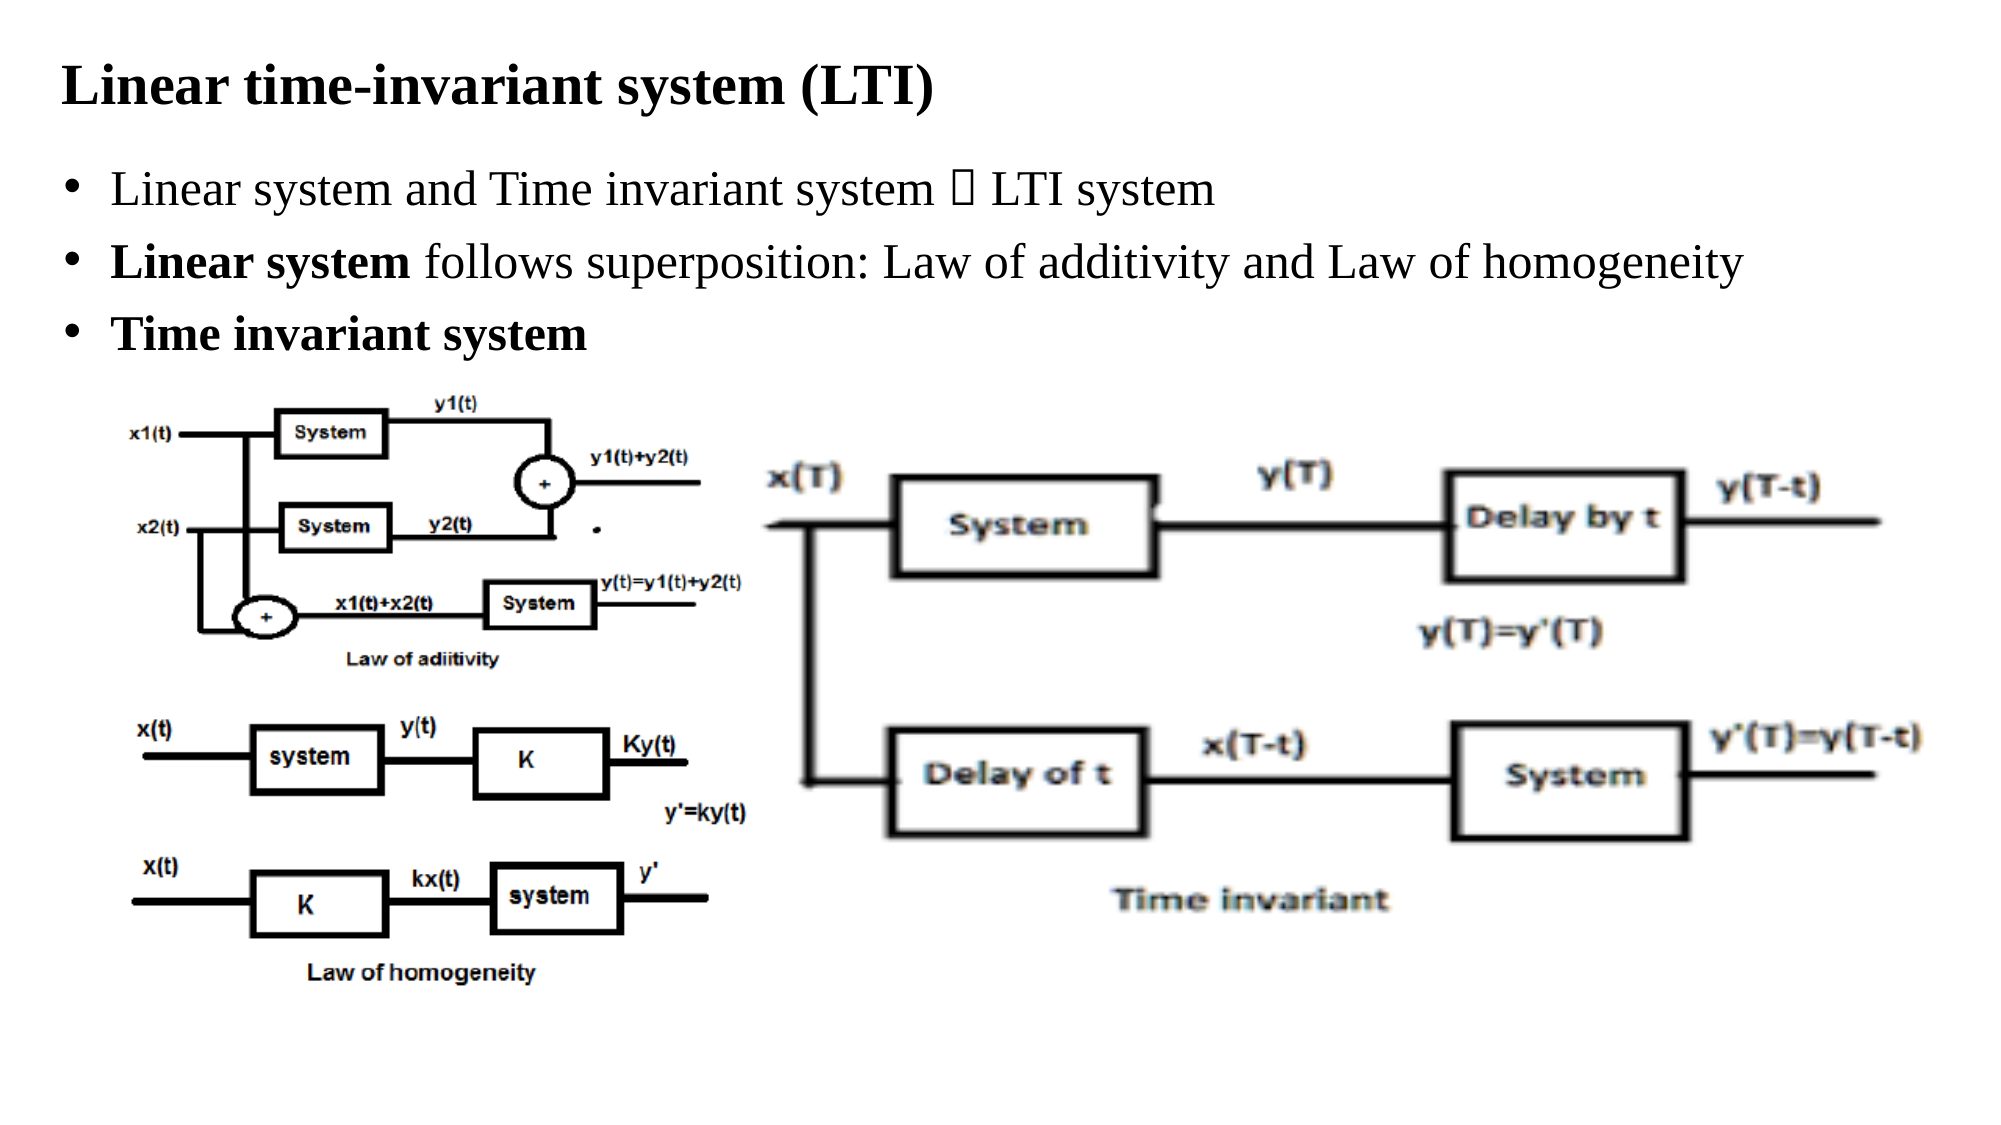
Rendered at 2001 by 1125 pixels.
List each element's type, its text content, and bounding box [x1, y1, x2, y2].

picture [99, 377, 1938, 995]
text_box Linear time-invariant system (LTI) [47, 39, 1009, 124]
text_box Linear system and Time invariant system  LTI system Linear system follows superposition: Law of additivity and Law of homogeneity Time invariant system [48, 148, 1921, 441]
